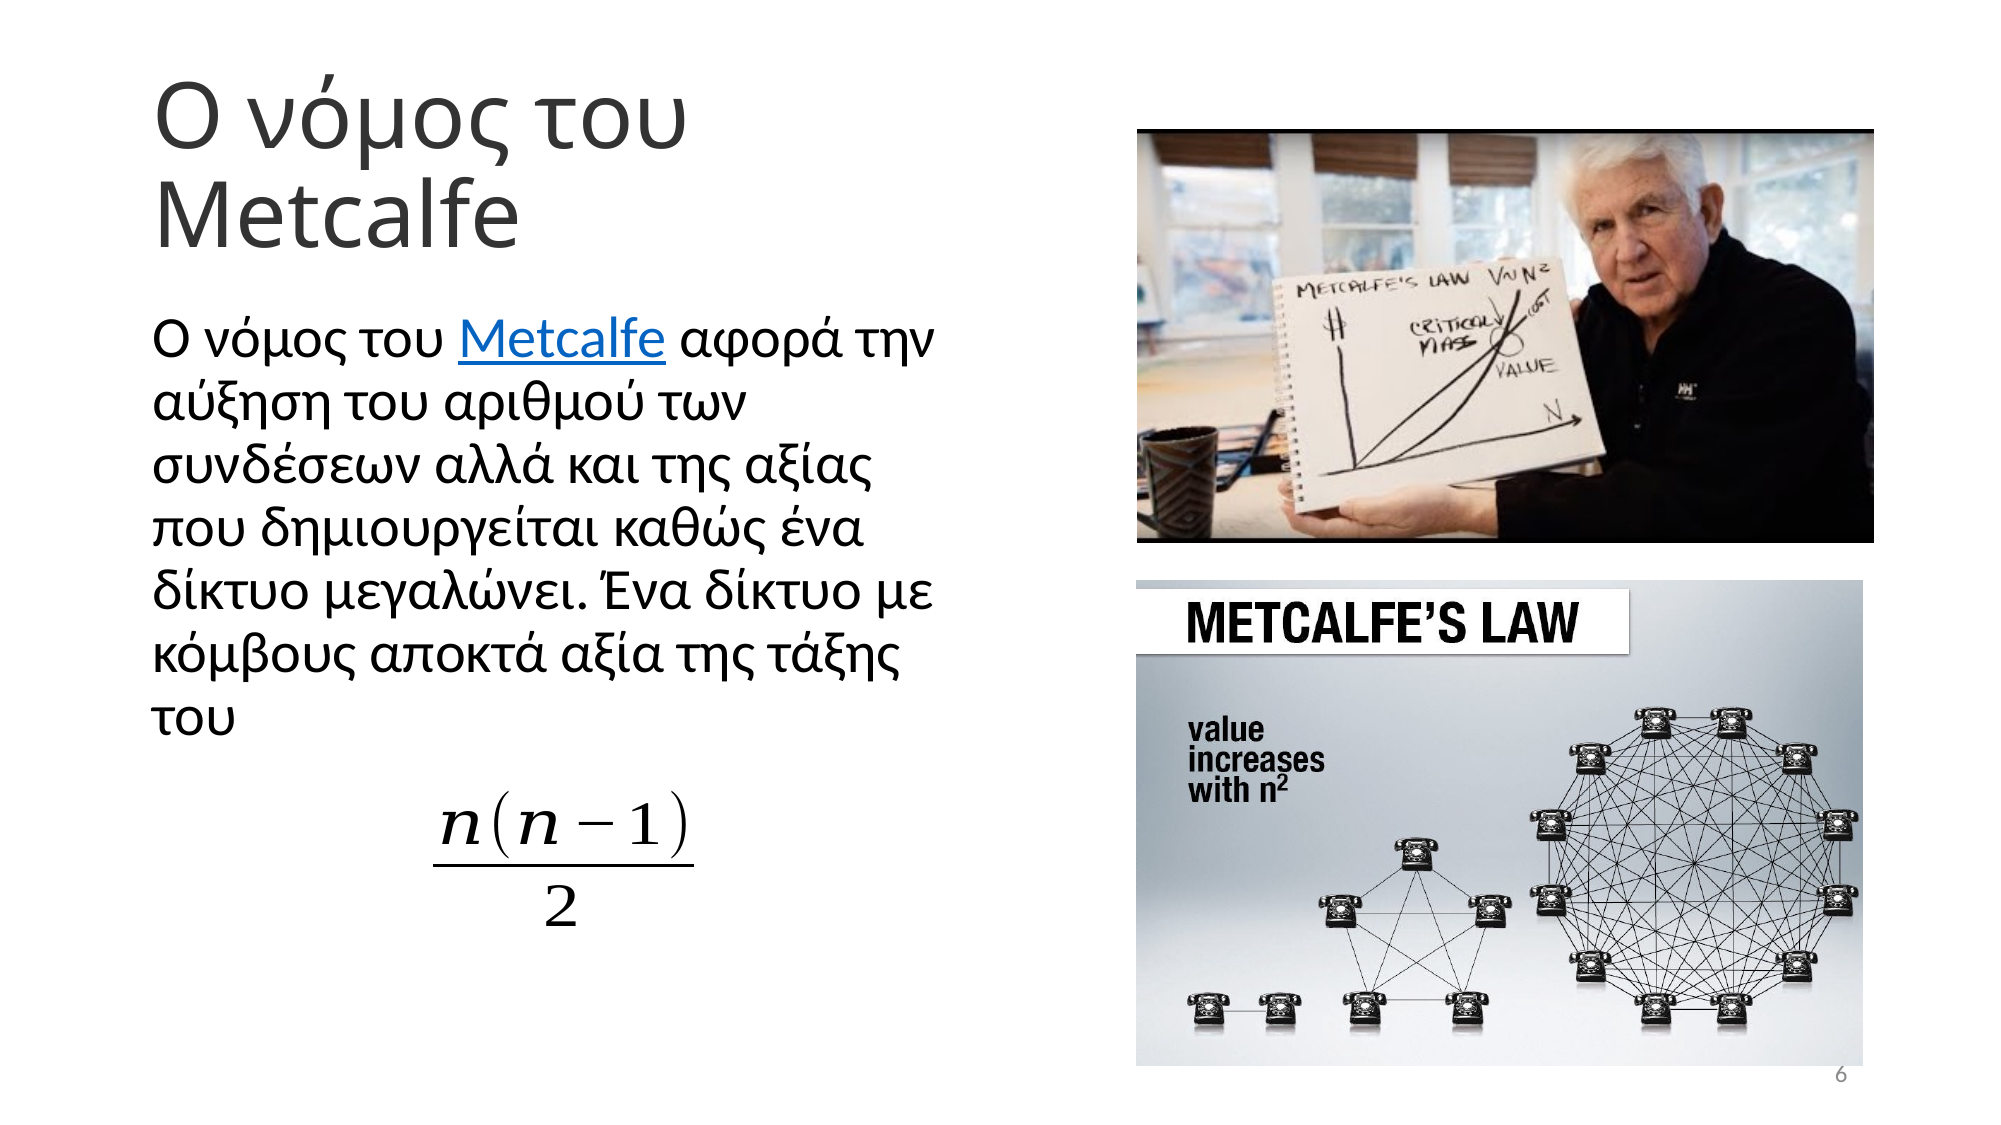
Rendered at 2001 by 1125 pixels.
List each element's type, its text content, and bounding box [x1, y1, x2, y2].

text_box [1136, 128, 1875, 544]
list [1136, 580, 1863, 1066]
title Ο νόμος του Metcalfe [137, 62, 1006, 276]
slide_number 6 [1412, 1066, 1863, 1103]
